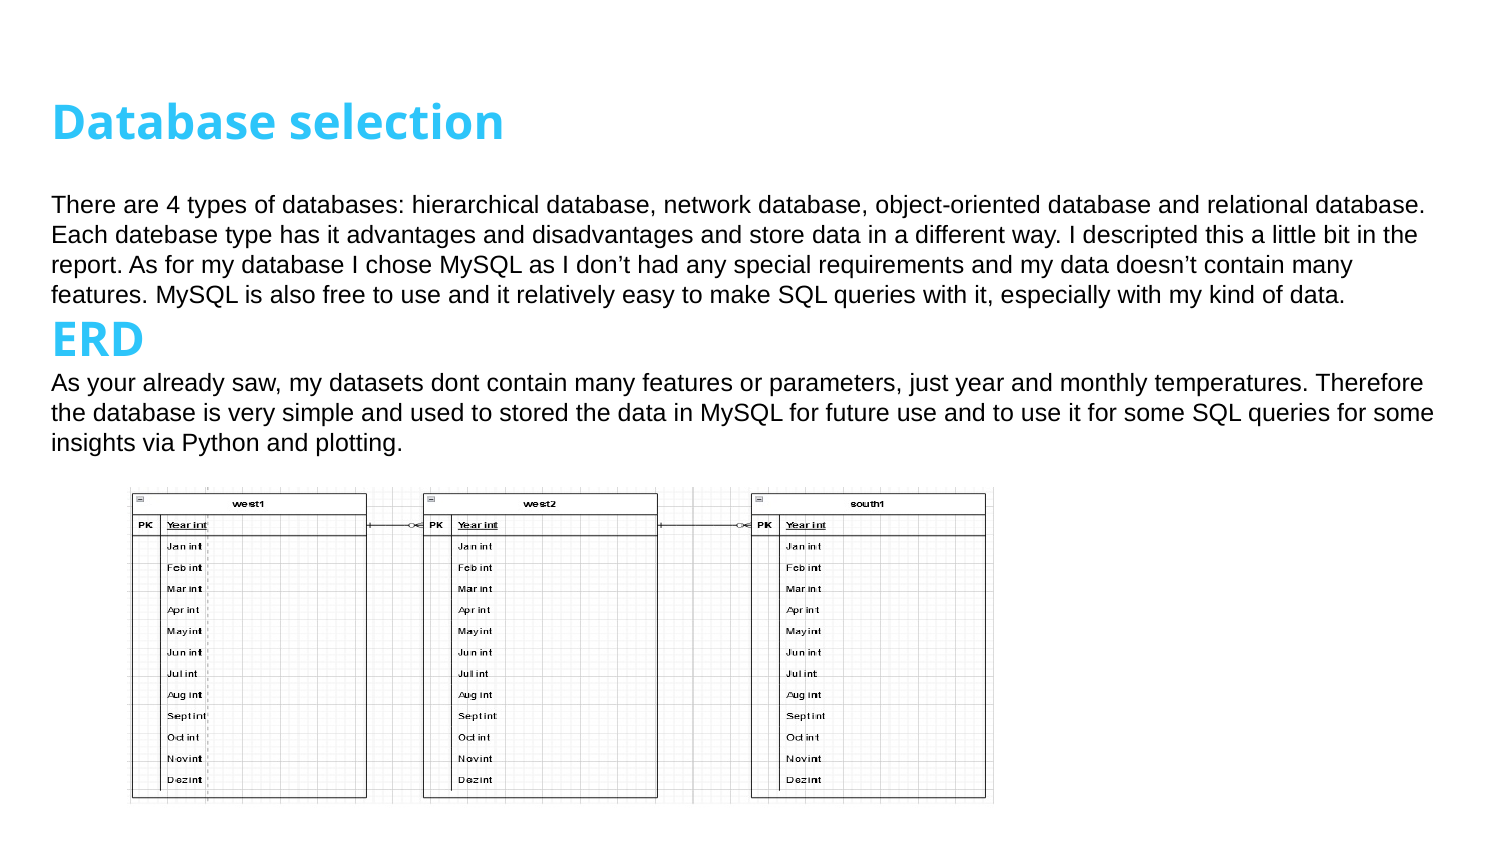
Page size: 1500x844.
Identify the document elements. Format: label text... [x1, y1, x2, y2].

list There are 4 types of databases: hierarchical database, network database, object-oriented database and relational database. Each datebase type has it advantages and disadvantages and store data in a different way. I descripted this a little bit in the report. As for my database I chose MySQL as I don’t had any special requirements and my data doesn’t contain many features. MySQL is also free to use and it relatively easy to make SQL queries with it, especially with my kind of data. ERD As your already saw, my datasets dont contain many features or parameters, just year and monthly temperatures. Therefore the database is very simple and used to stored the data in MySQL for future use and to use it for some SQL queries for some insights via Python and plotting. [51, 189, 1449, 750]
picture [126, 487, 1013, 826]
title Database selection [51, 72, 1449, 167]
